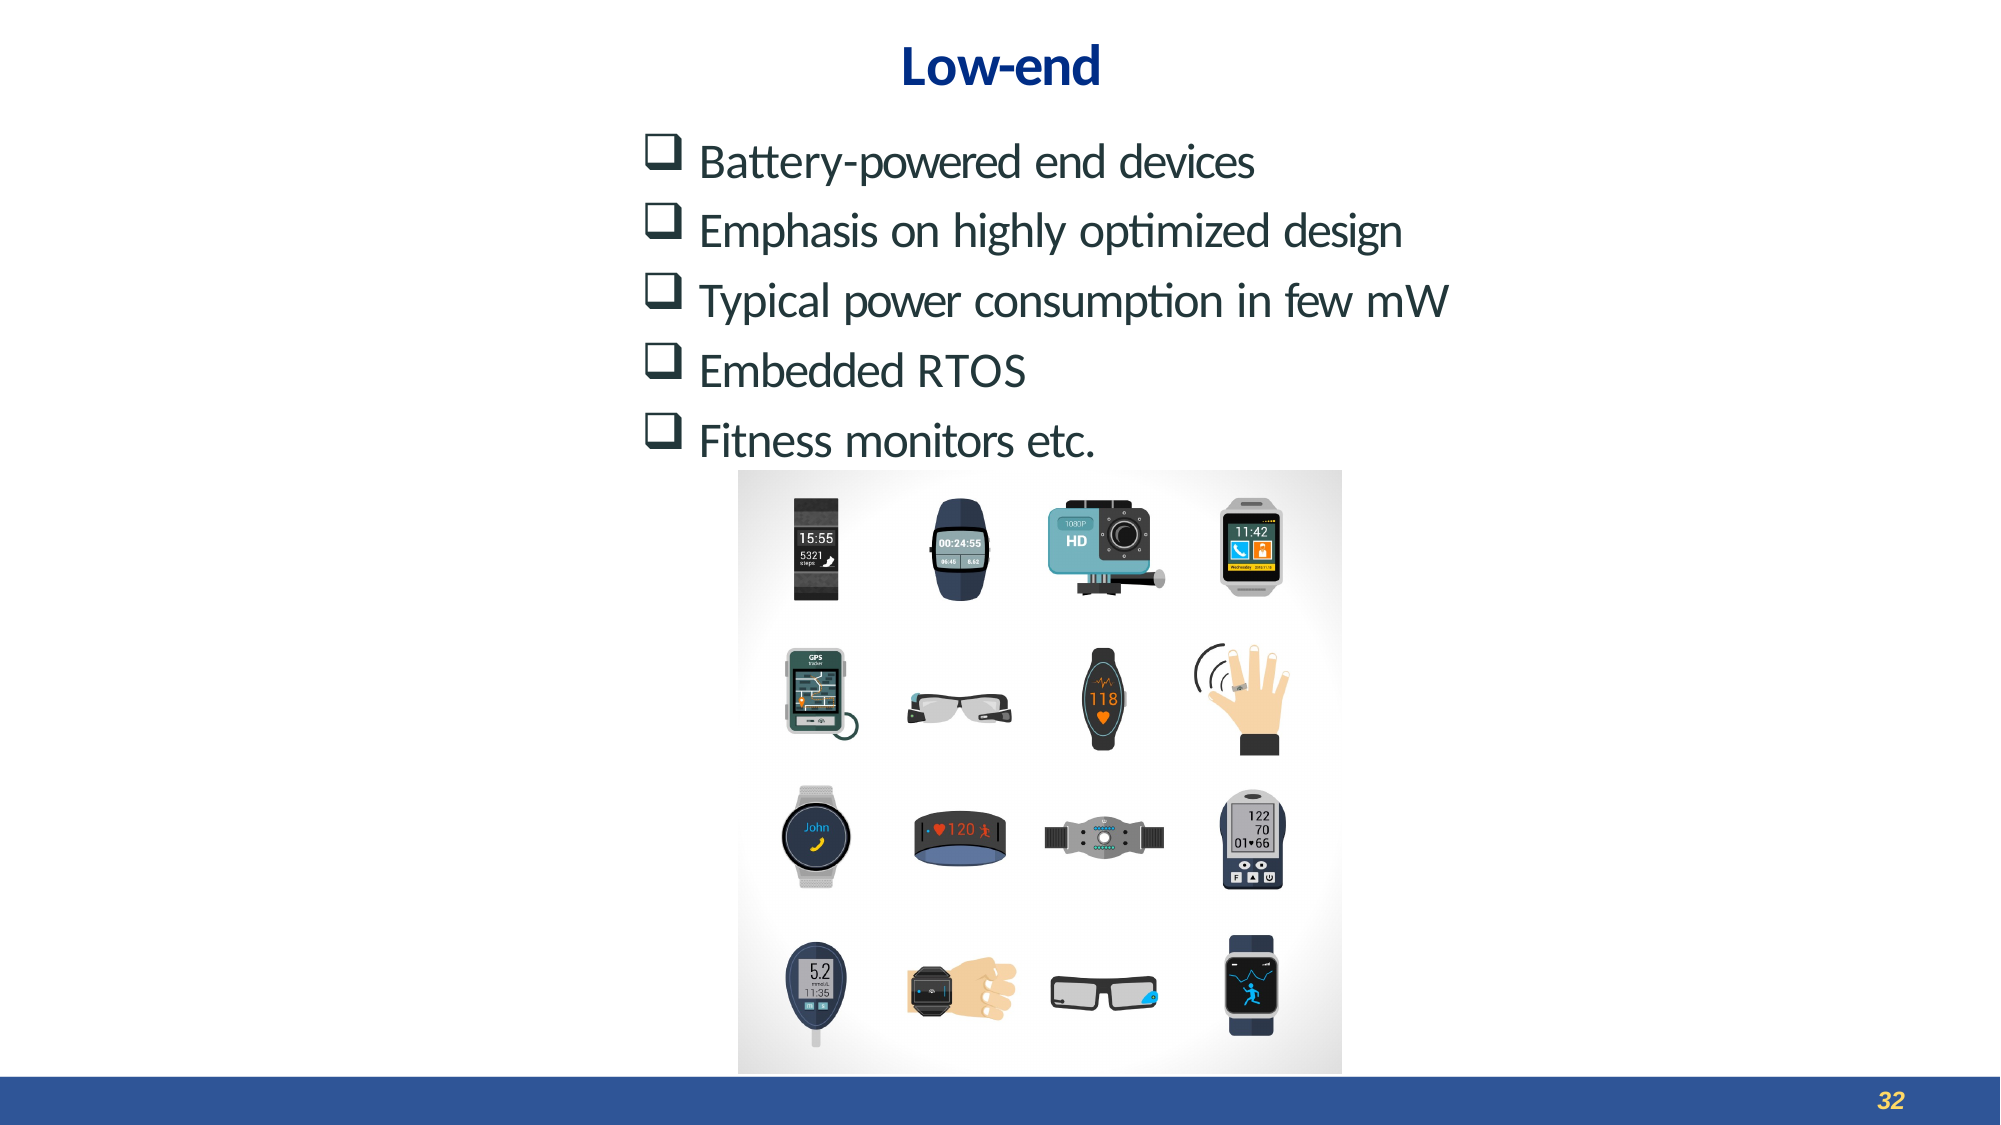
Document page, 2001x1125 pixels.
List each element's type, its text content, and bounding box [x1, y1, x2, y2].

title Low-end [137, 0, 1863, 156]
picture [738, 469, 1342, 1074]
text_box Battery-powered end devices Emphasis on highly optimized design Typical power consumption in few mW Embedded RTOS Fitness monitors etc. [637, 114, 1761, 468]
